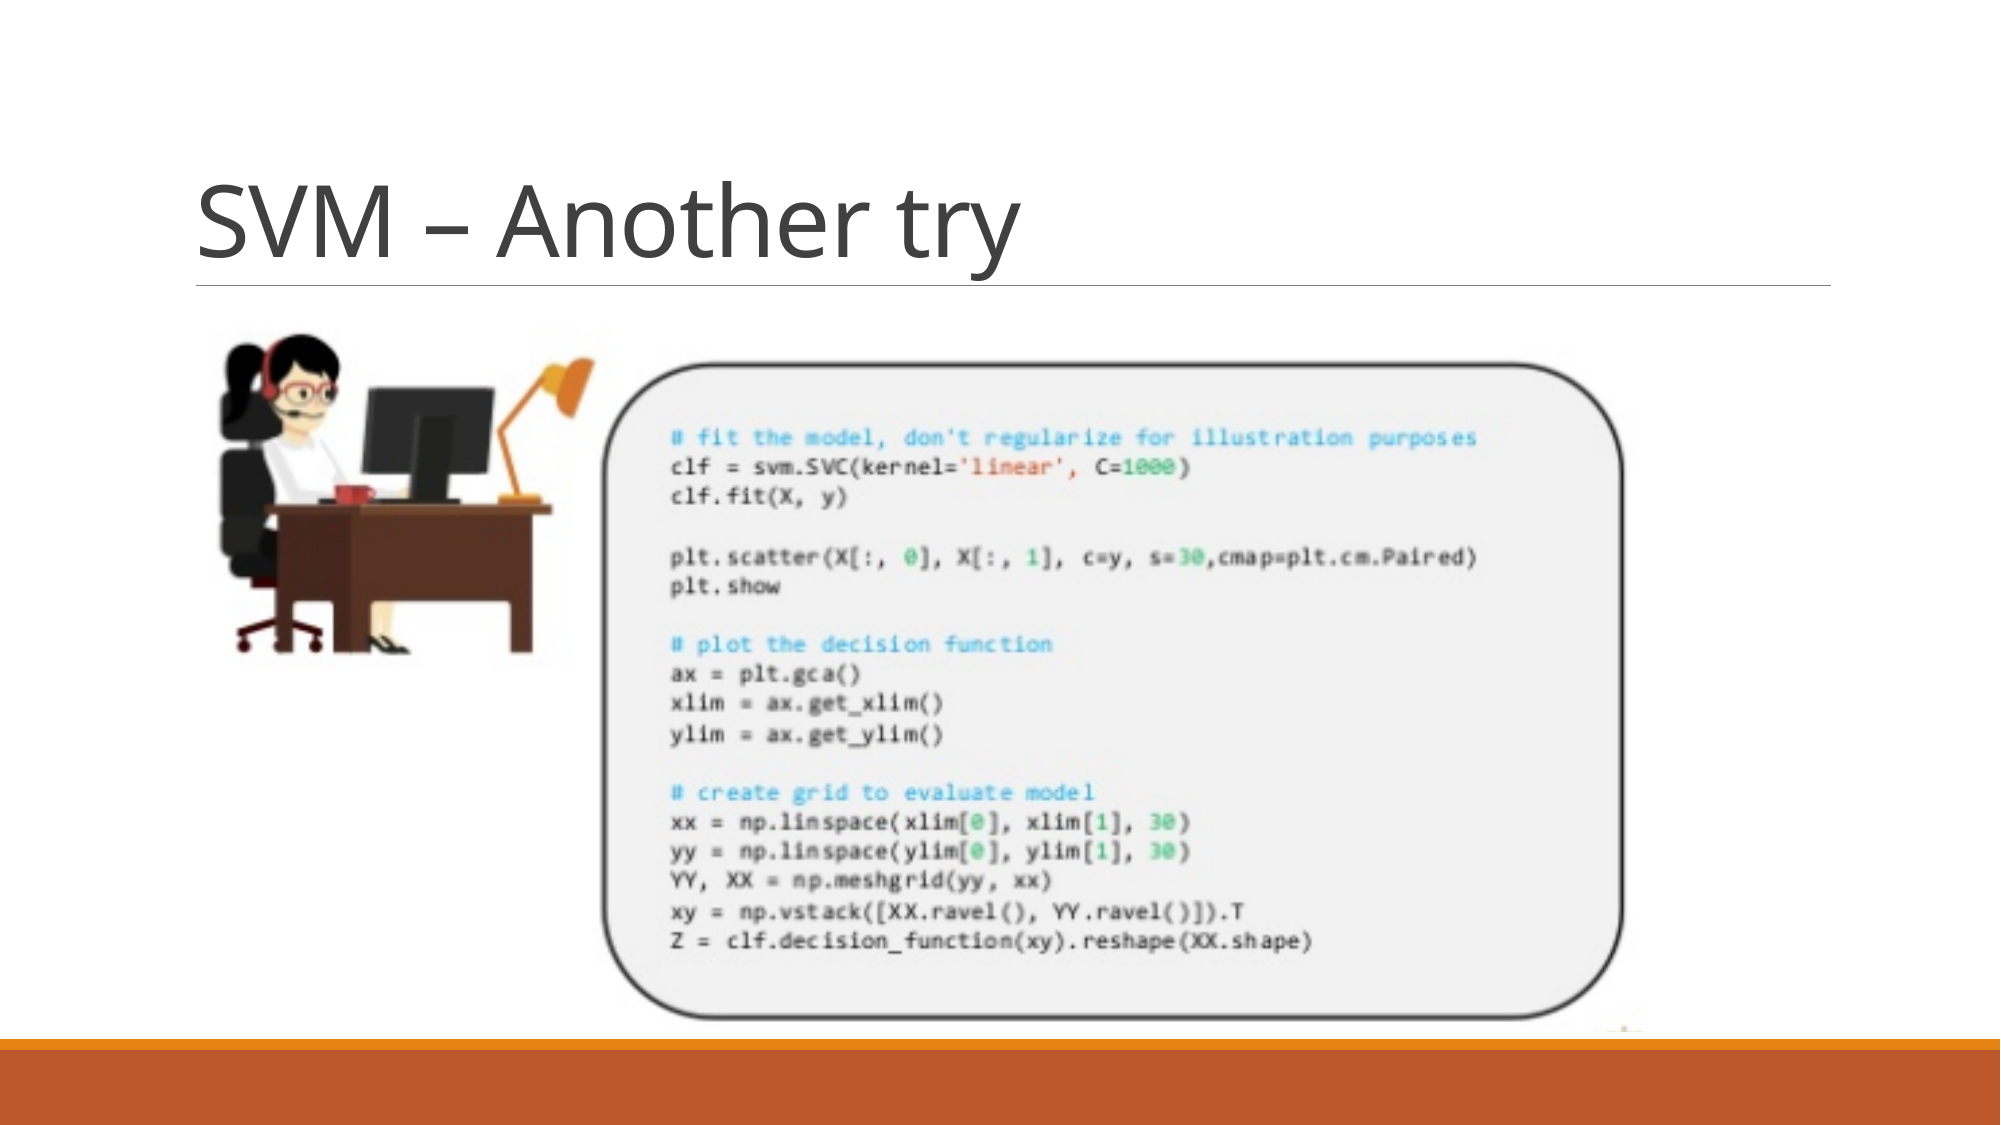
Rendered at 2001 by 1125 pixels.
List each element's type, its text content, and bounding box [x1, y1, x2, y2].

title SVM – Another try [180, 47, 1830, 285]
picture [205, 326, 1644, 1032]
